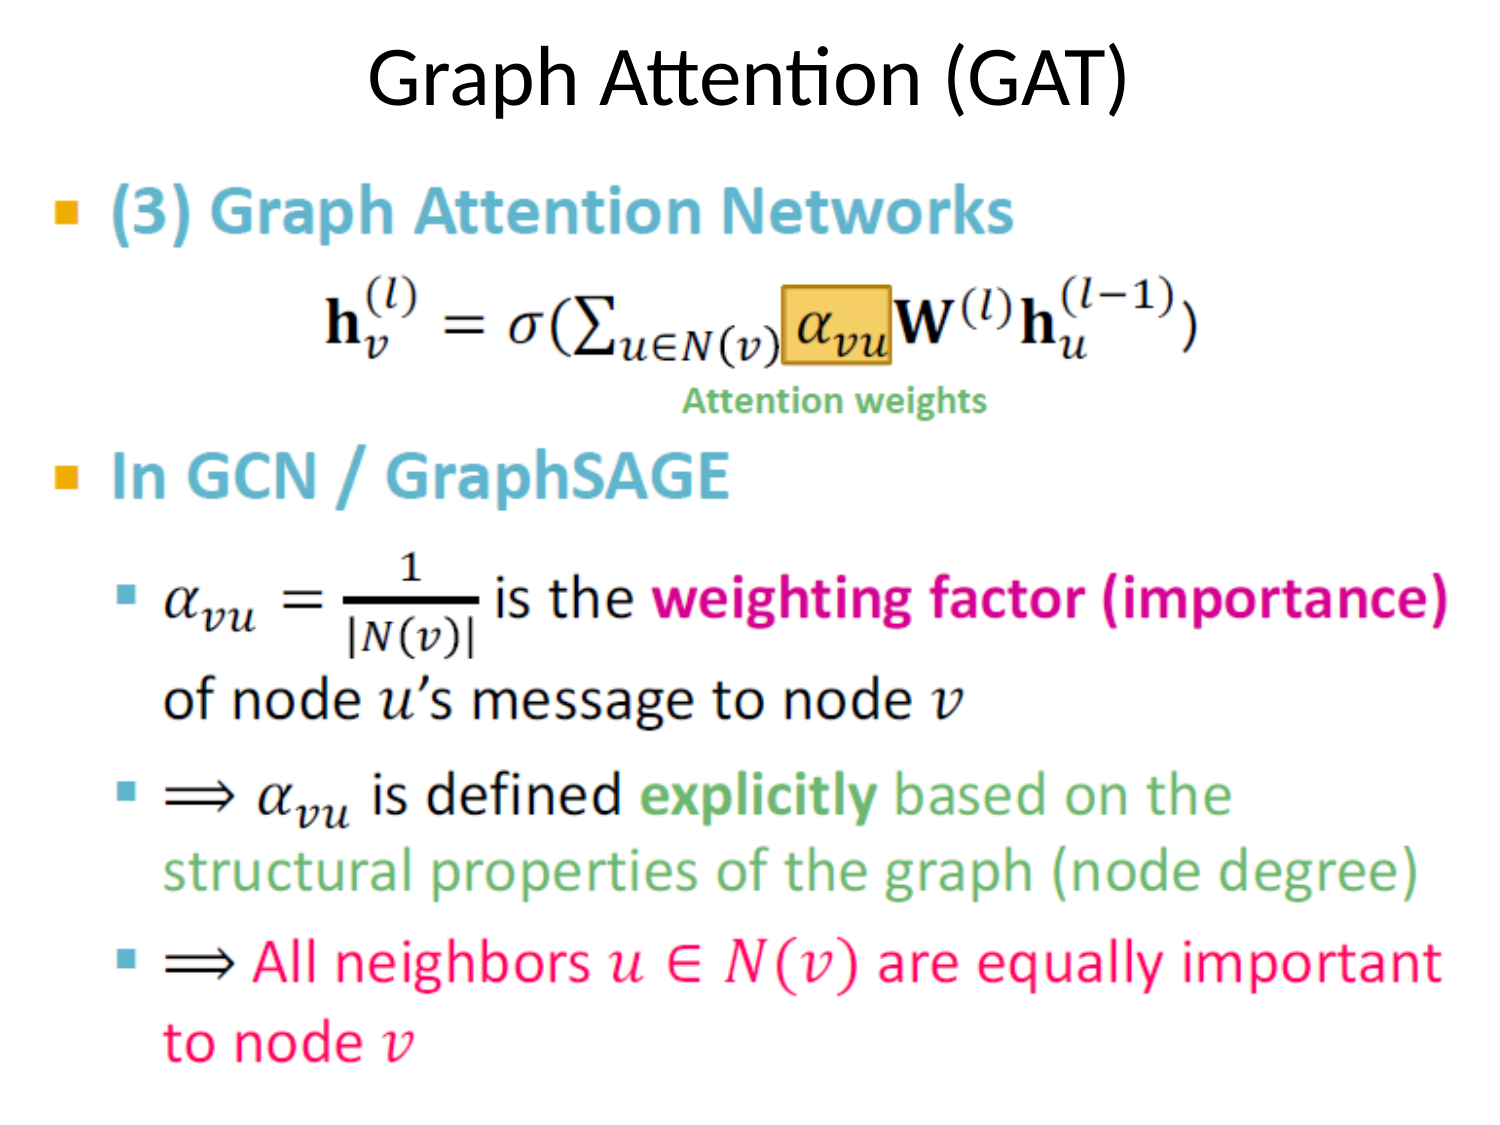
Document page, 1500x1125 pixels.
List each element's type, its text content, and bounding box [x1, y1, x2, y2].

title Graph Attention (GAT) [75, 12, 1425, 130]
picture [24, 174, 1463, 1076]
